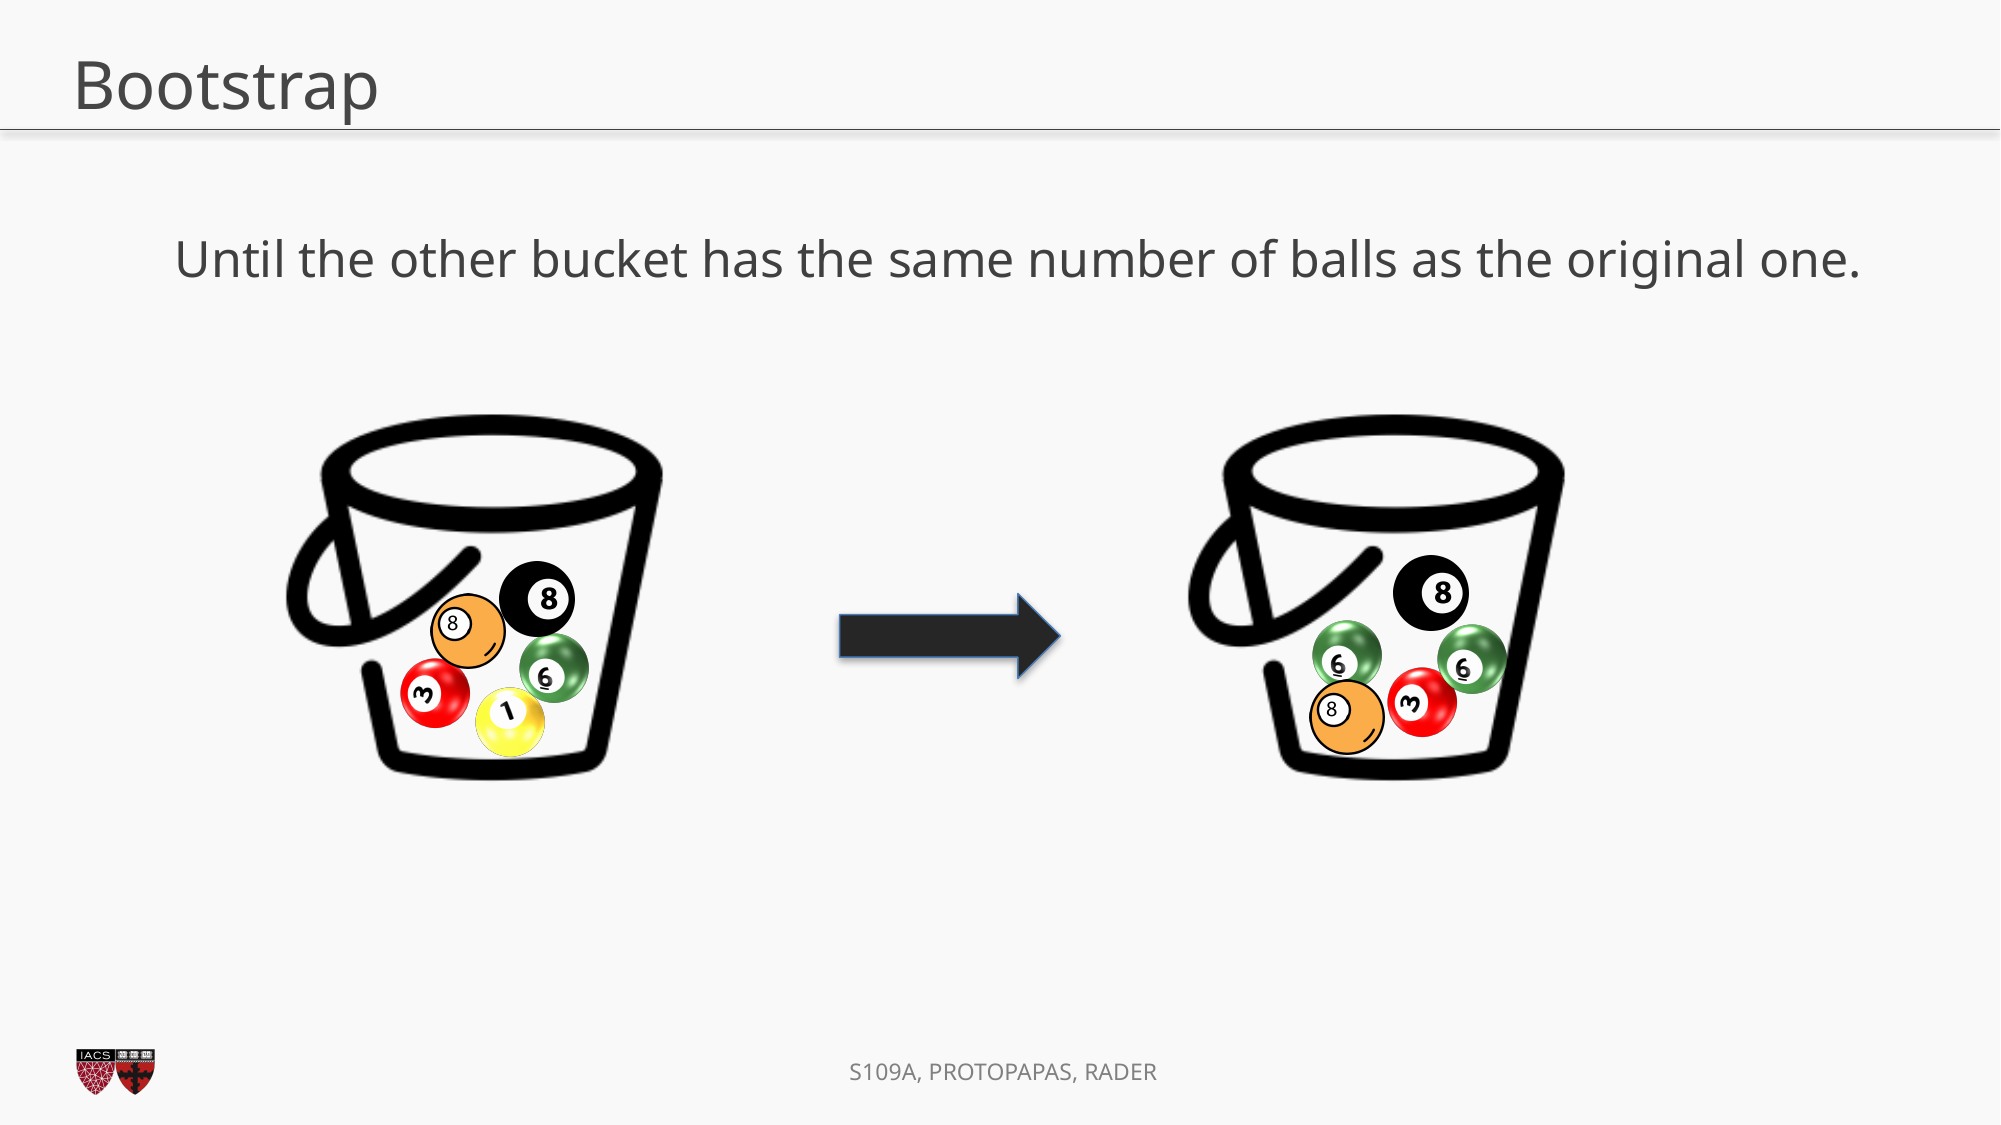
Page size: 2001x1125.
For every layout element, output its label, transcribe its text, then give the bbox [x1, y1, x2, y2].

picture [75, 1049, 155, 1095]
picture [266, 390, 684, 808]
text_box [838, 592, 1061, 680]
title Bootstrap [57, 35, 1943, 162]
text_box Until the other bucket has the same number of balls as the original one. [159, 220, 1879, 296]
picture [1168, 390, 1586, 808]
